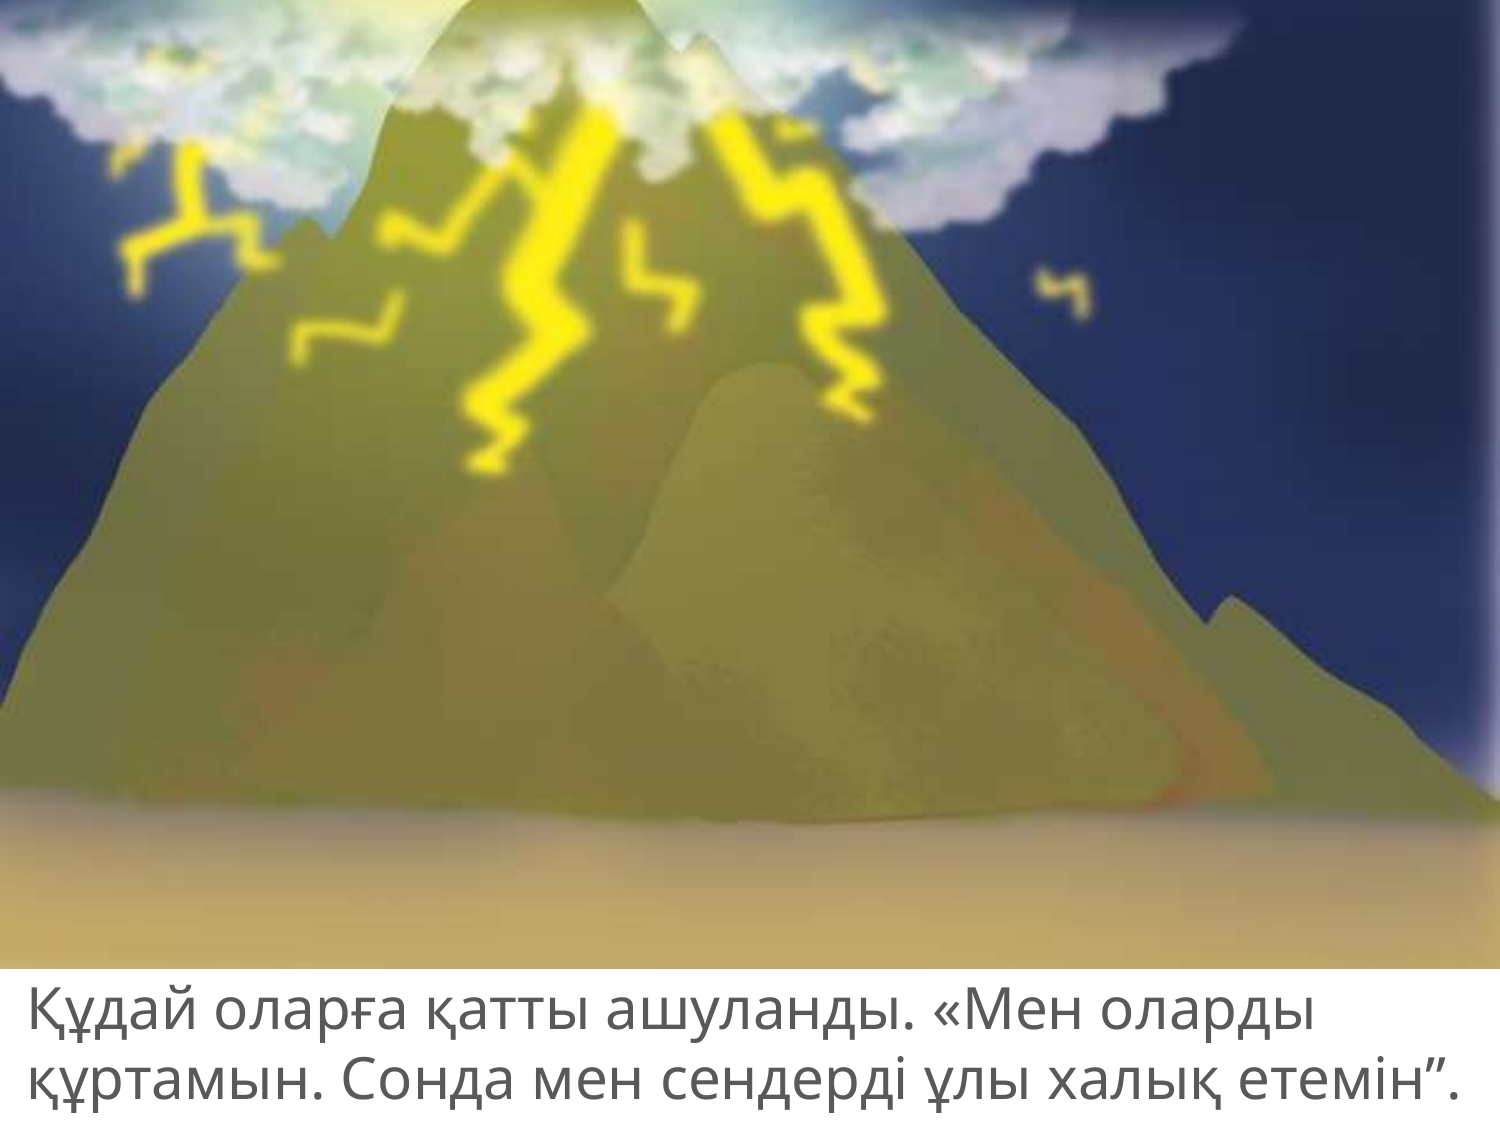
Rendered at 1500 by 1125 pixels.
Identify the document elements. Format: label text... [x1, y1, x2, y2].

text_box Құдай оларға қатты ашуланды. «Мен оларды құртамын. Сонда мен сендерді ұлы халық етемін”. [11, 975, 1498, 1119]
picture [0, 0, 1500, 969]
